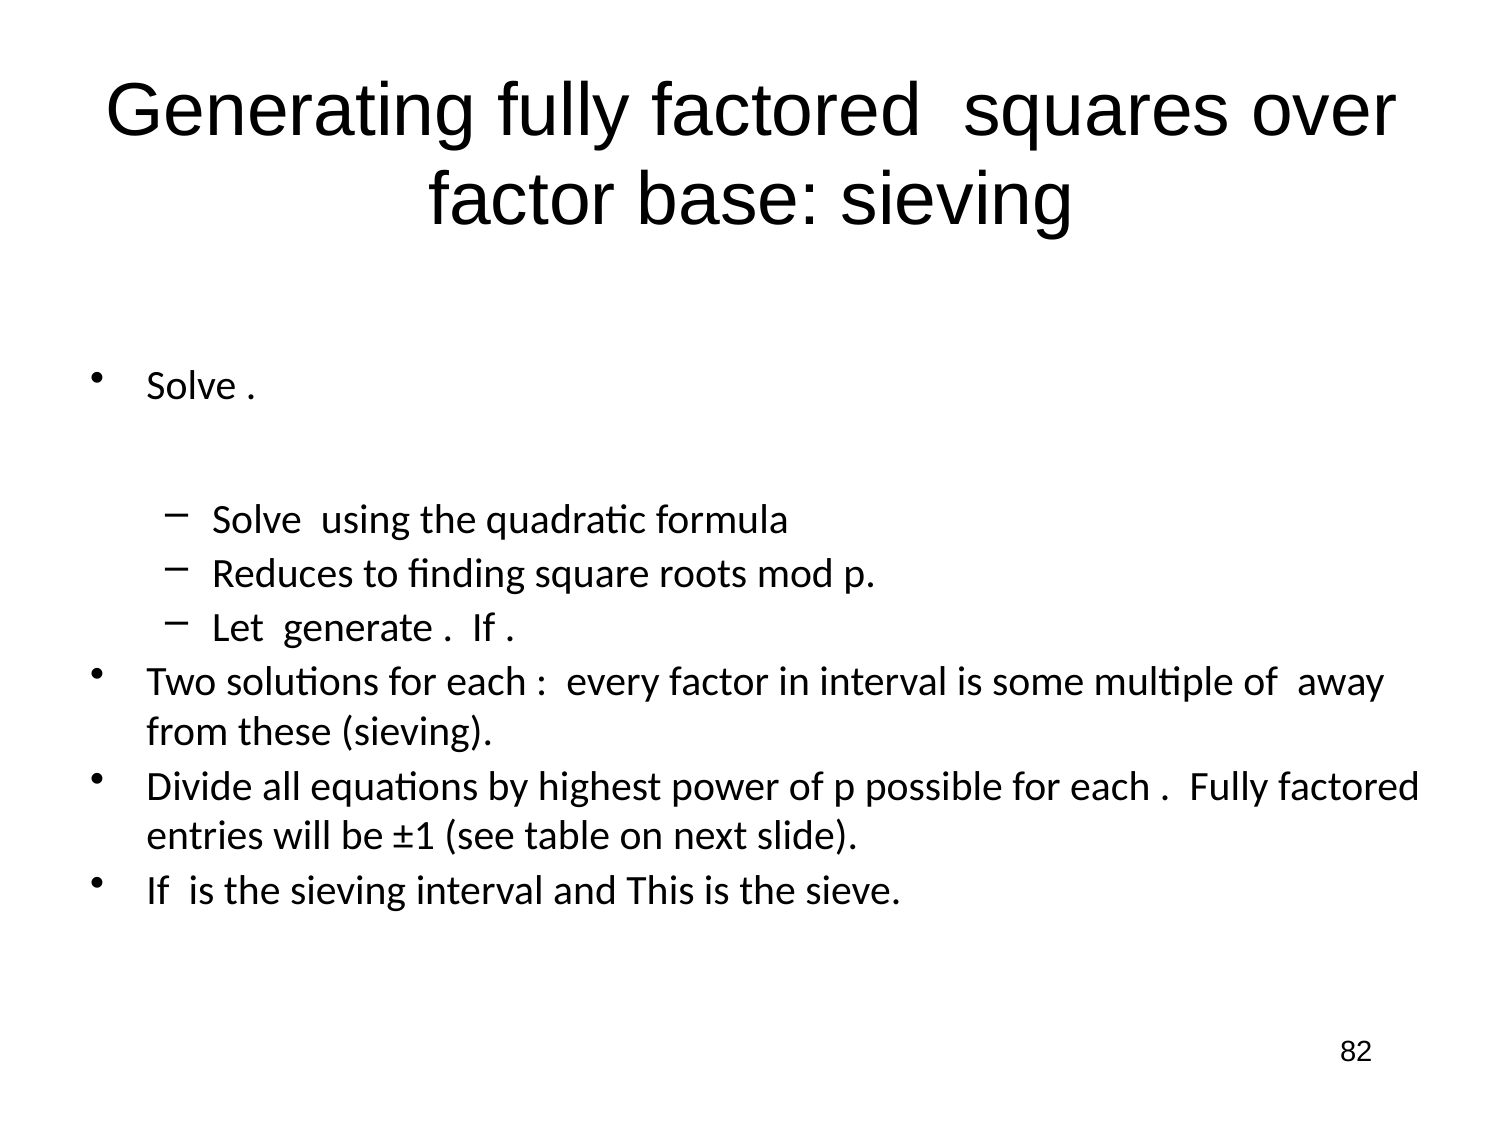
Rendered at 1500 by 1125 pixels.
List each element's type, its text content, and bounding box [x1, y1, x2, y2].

slide_number 82 [1074, 1024, 1388, 1101]
title Generating fully factored squares over factor base: sieving [1, 74, 1500, 226]
